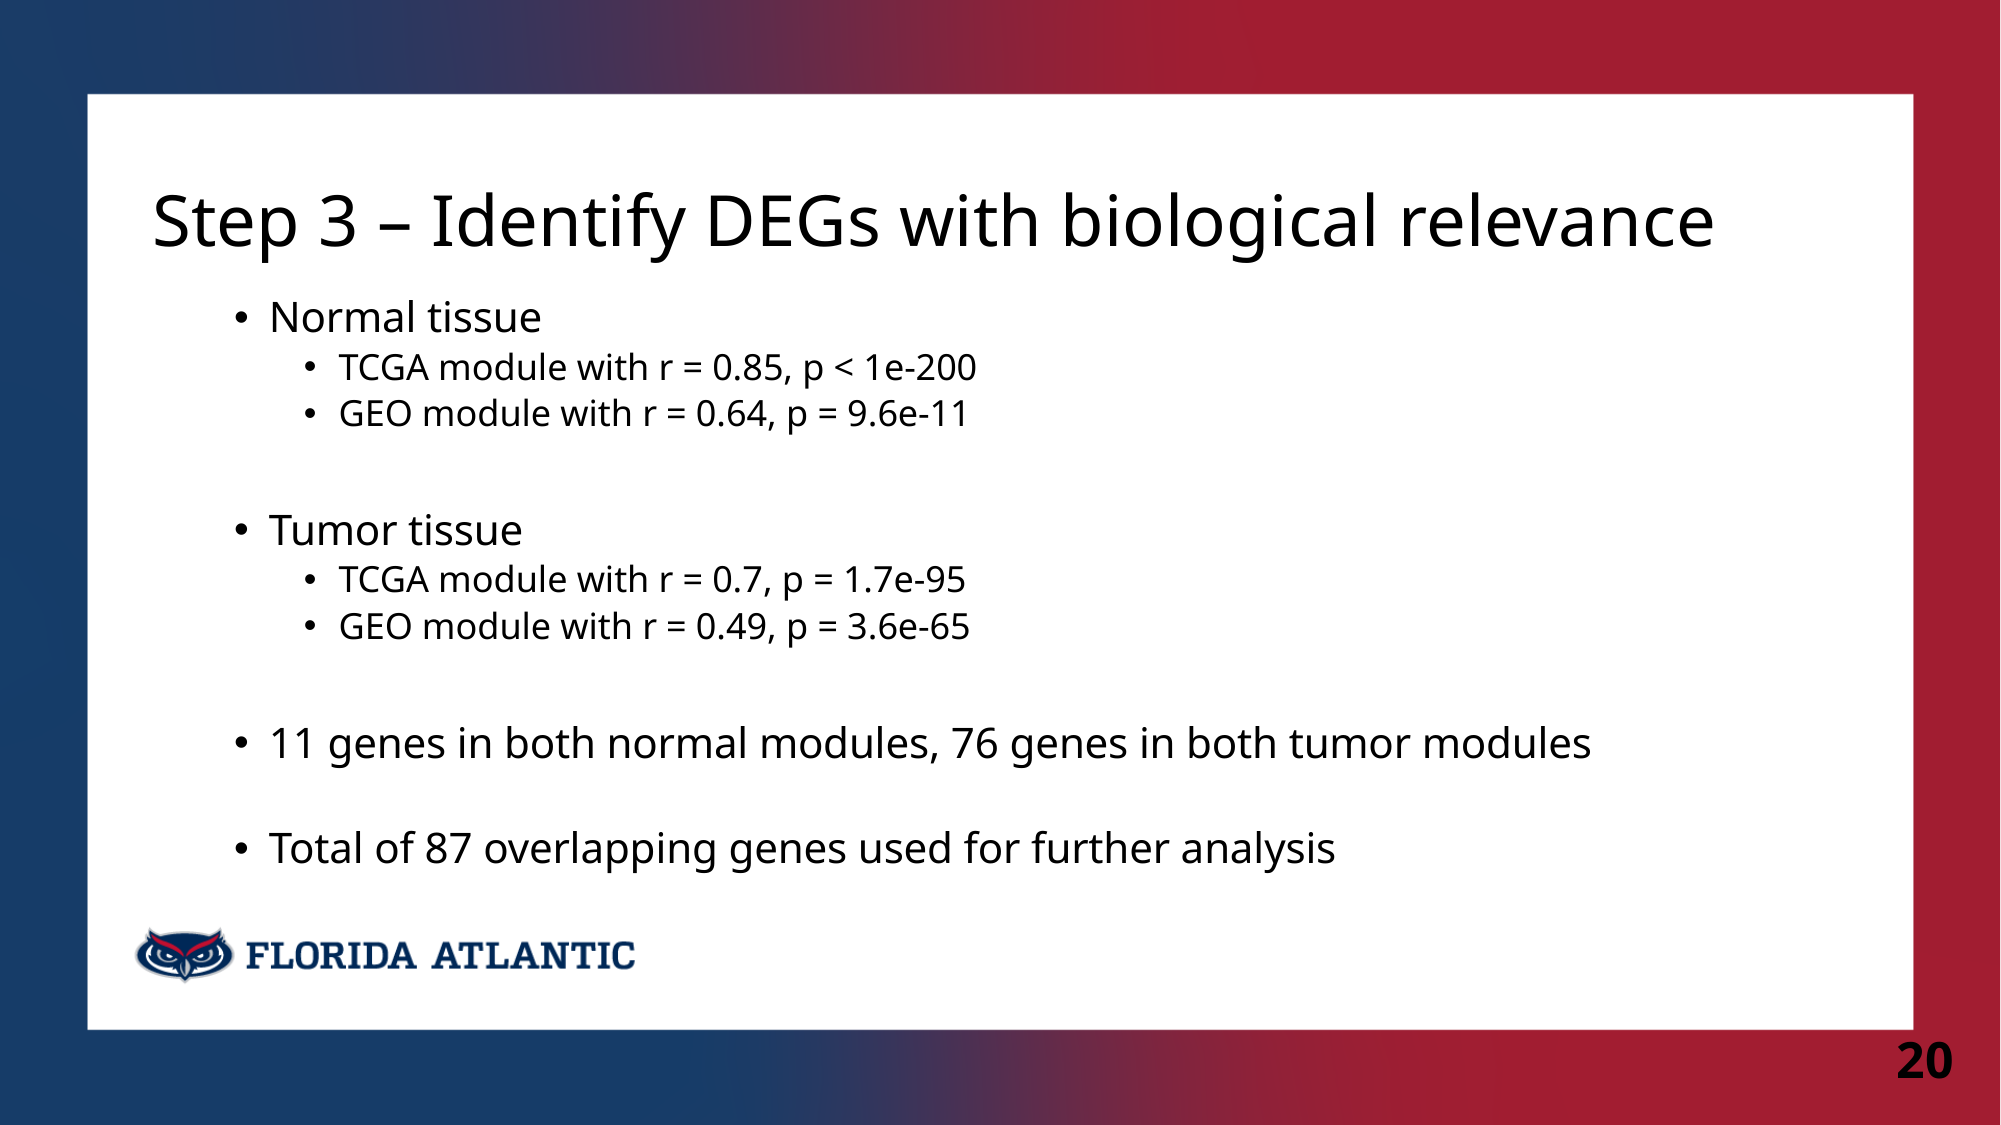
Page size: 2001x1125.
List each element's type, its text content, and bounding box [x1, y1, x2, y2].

list Normal tissue TCGA module with r = 0.85, p < 1e-200 GEO module with r = 0.64, p = 9.6e-11 Tumor tissue TCGA module with r = 0.7, p = 1.7e-95 GEO module with r = 0.49, p = 3.6e-65 11 genes in both normal modules, 76 genes in both tumor modules Total of 87 overlapping genes used for further analysis [219, 288, 1863, 884]
title Step 3 – Identify DEGs with biological relevance [137, 155, 1863, 292]
picture [0, 0, 2001, 1125]
slide_number 20 [1881, 1032, 2000, 1093]
